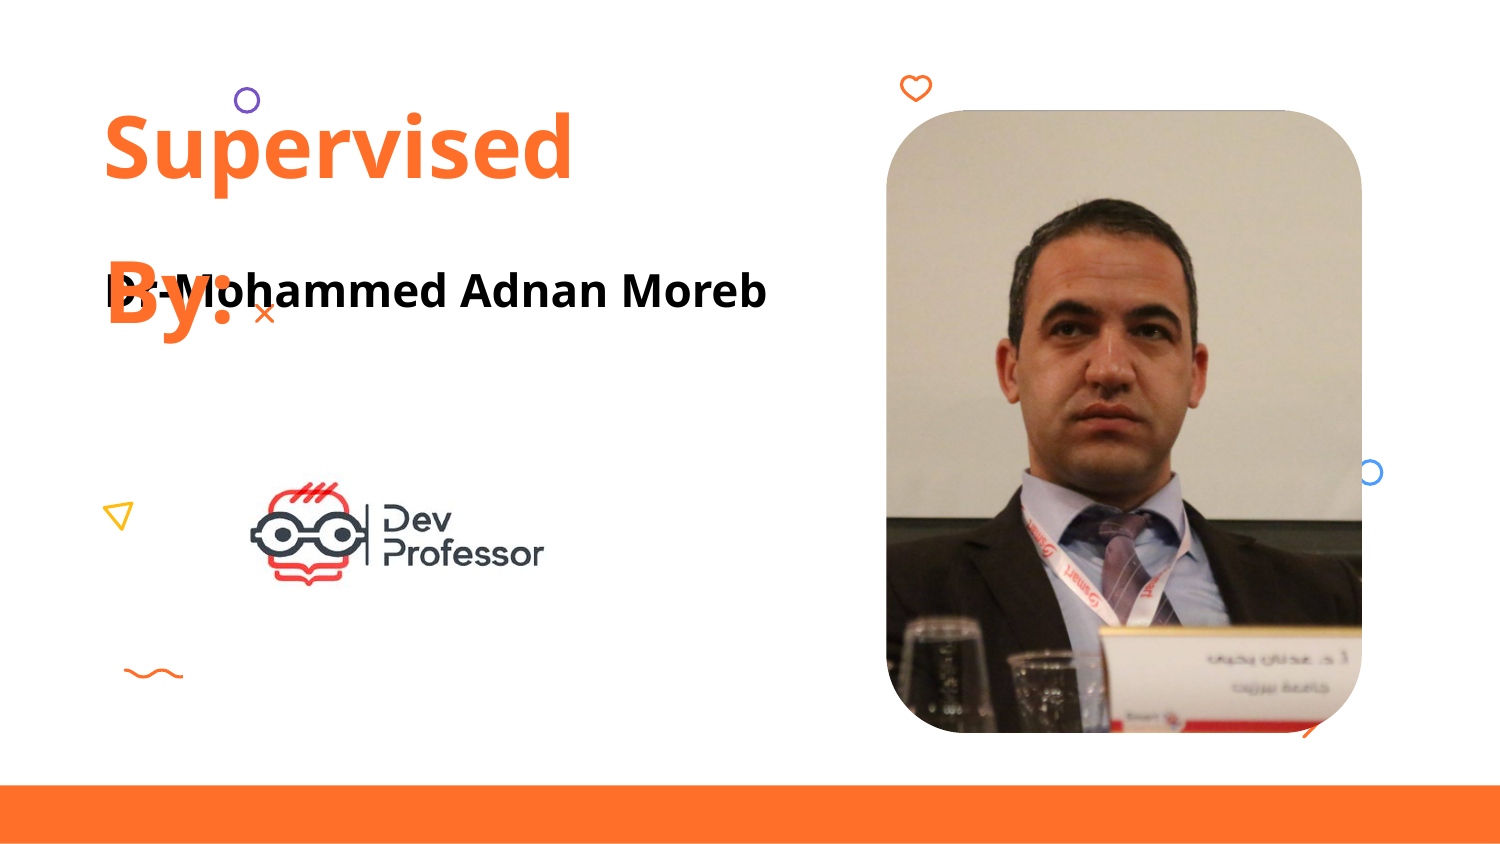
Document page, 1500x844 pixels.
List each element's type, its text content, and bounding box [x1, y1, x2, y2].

picture [182, 367, 646, 687]
title Supervised By: [88, 77, 678, 216]
picture [886, 110, 1363, 734]
title Dr-Mohammed Adnan Moreb [88, 266, 838, 368]
